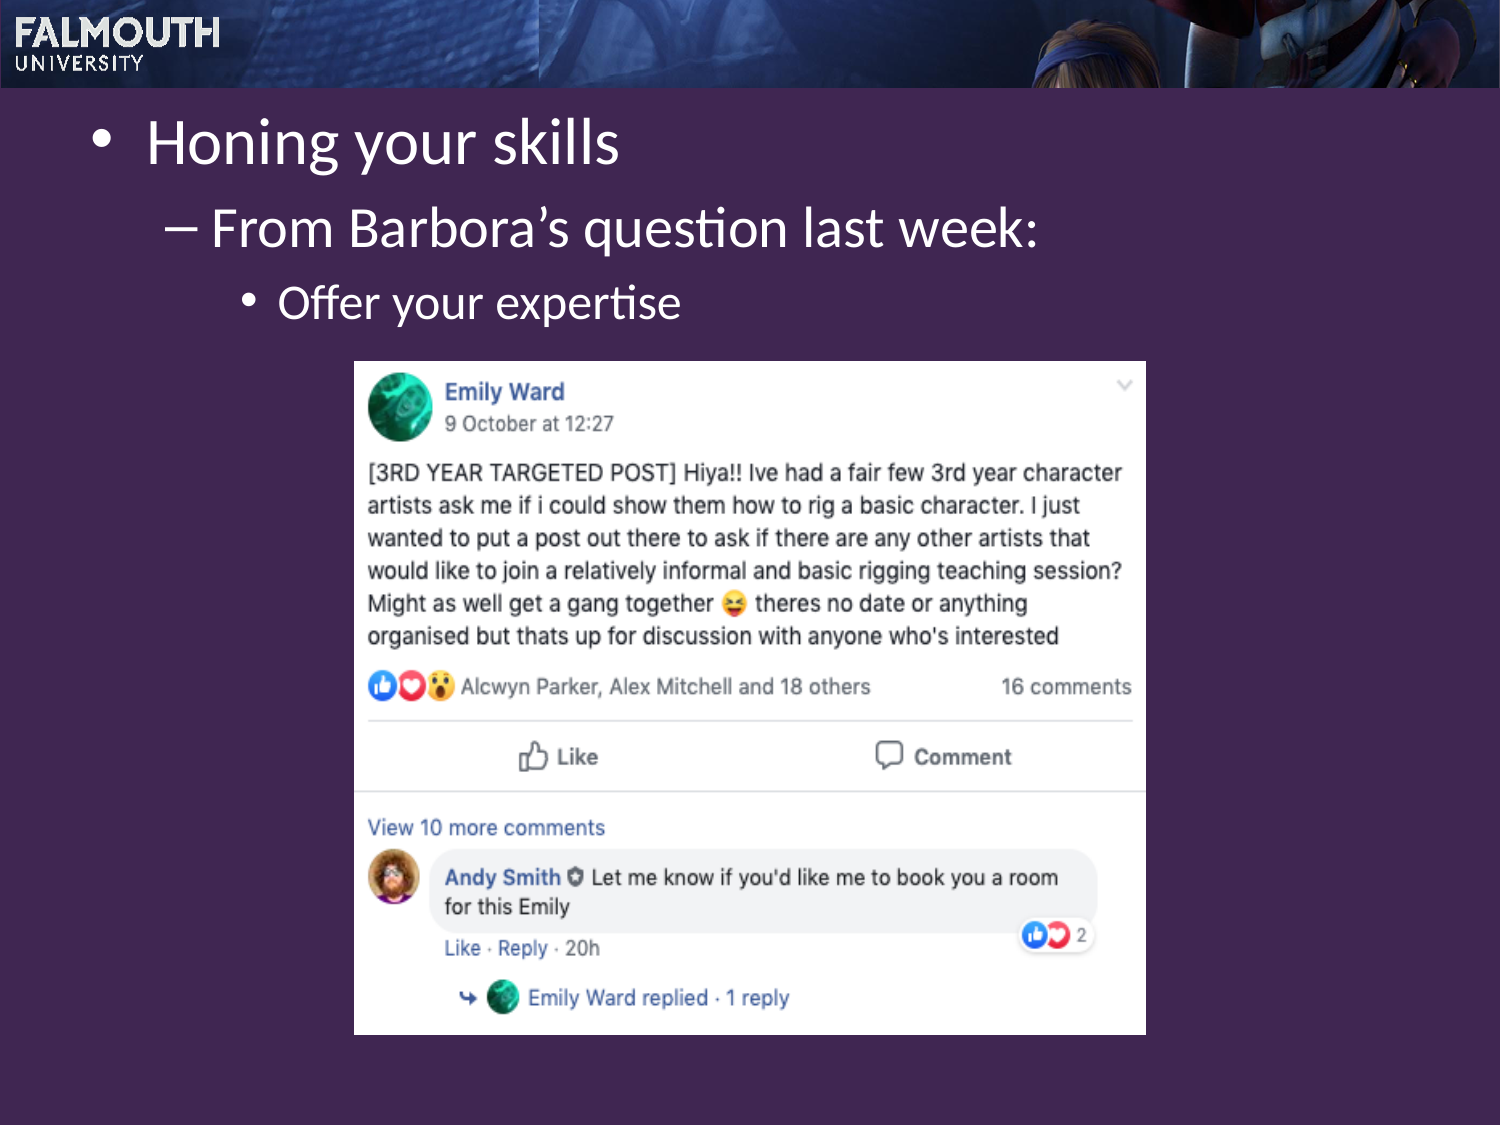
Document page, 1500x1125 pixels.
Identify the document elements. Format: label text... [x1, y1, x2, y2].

picture [0, 0, 1500, 90]
picture [354, 361, 1146, 1036]
list Honing your skills From Barbora’s question last week: Offer your expertise [75, 90, 1425, 1106]
